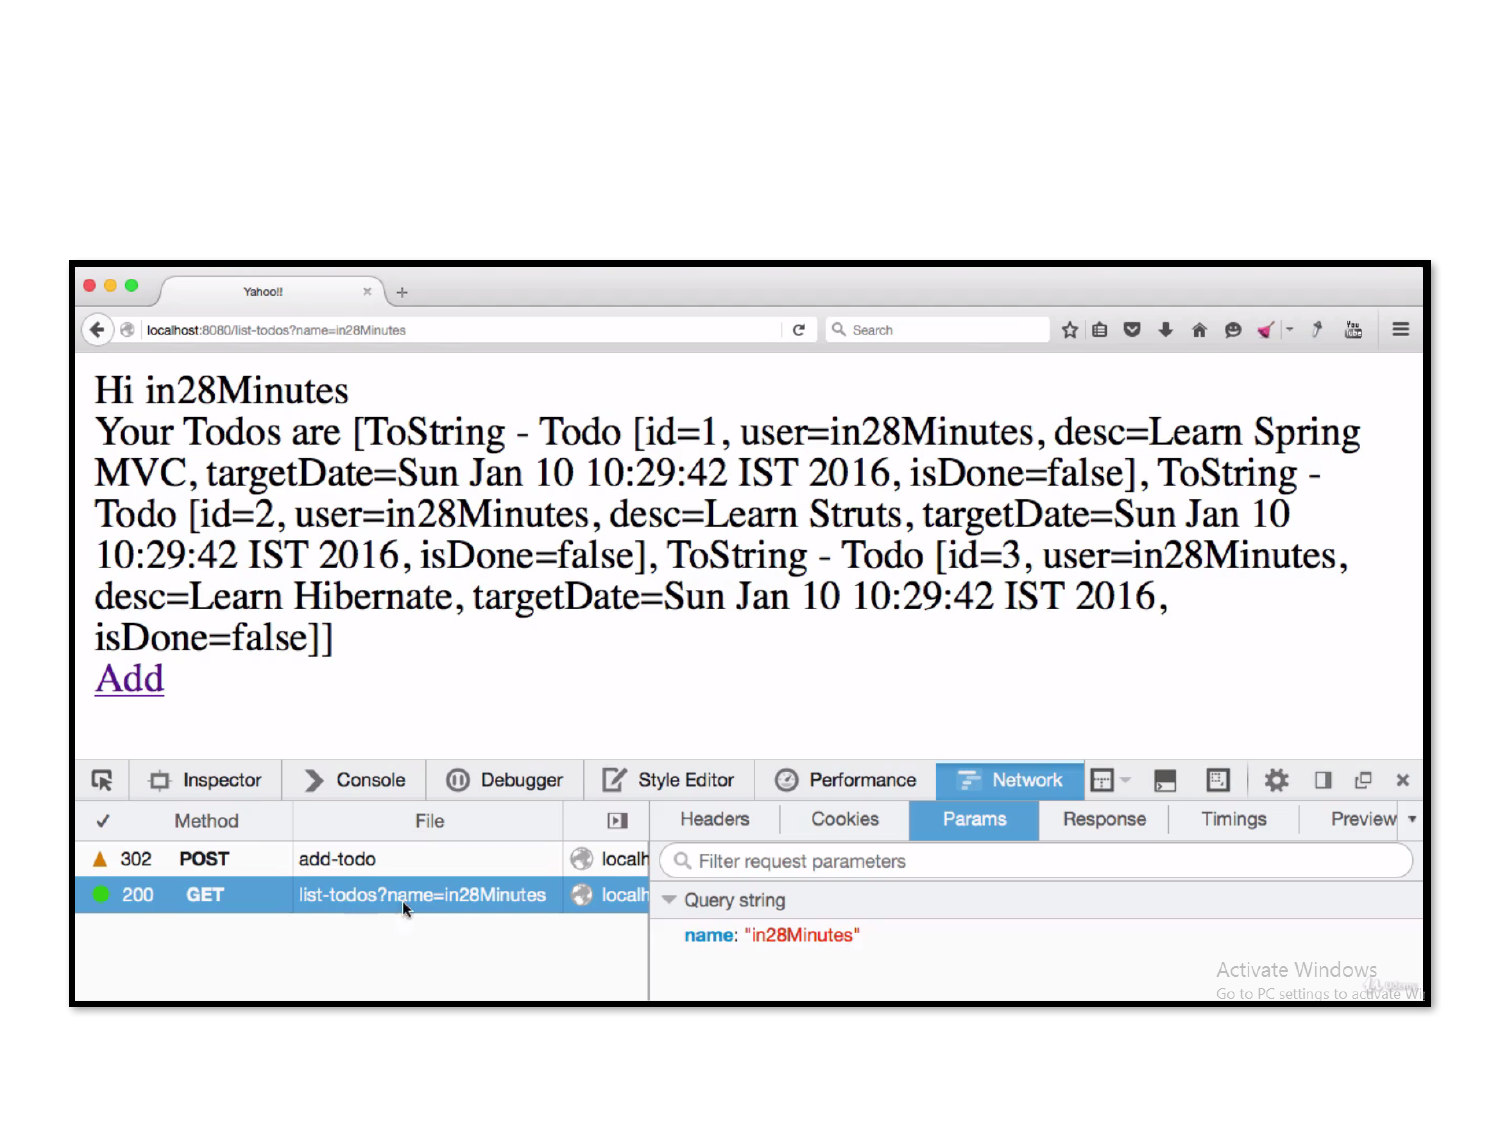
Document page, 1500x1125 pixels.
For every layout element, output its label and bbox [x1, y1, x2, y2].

list [74, 266, 1426, 1001]
